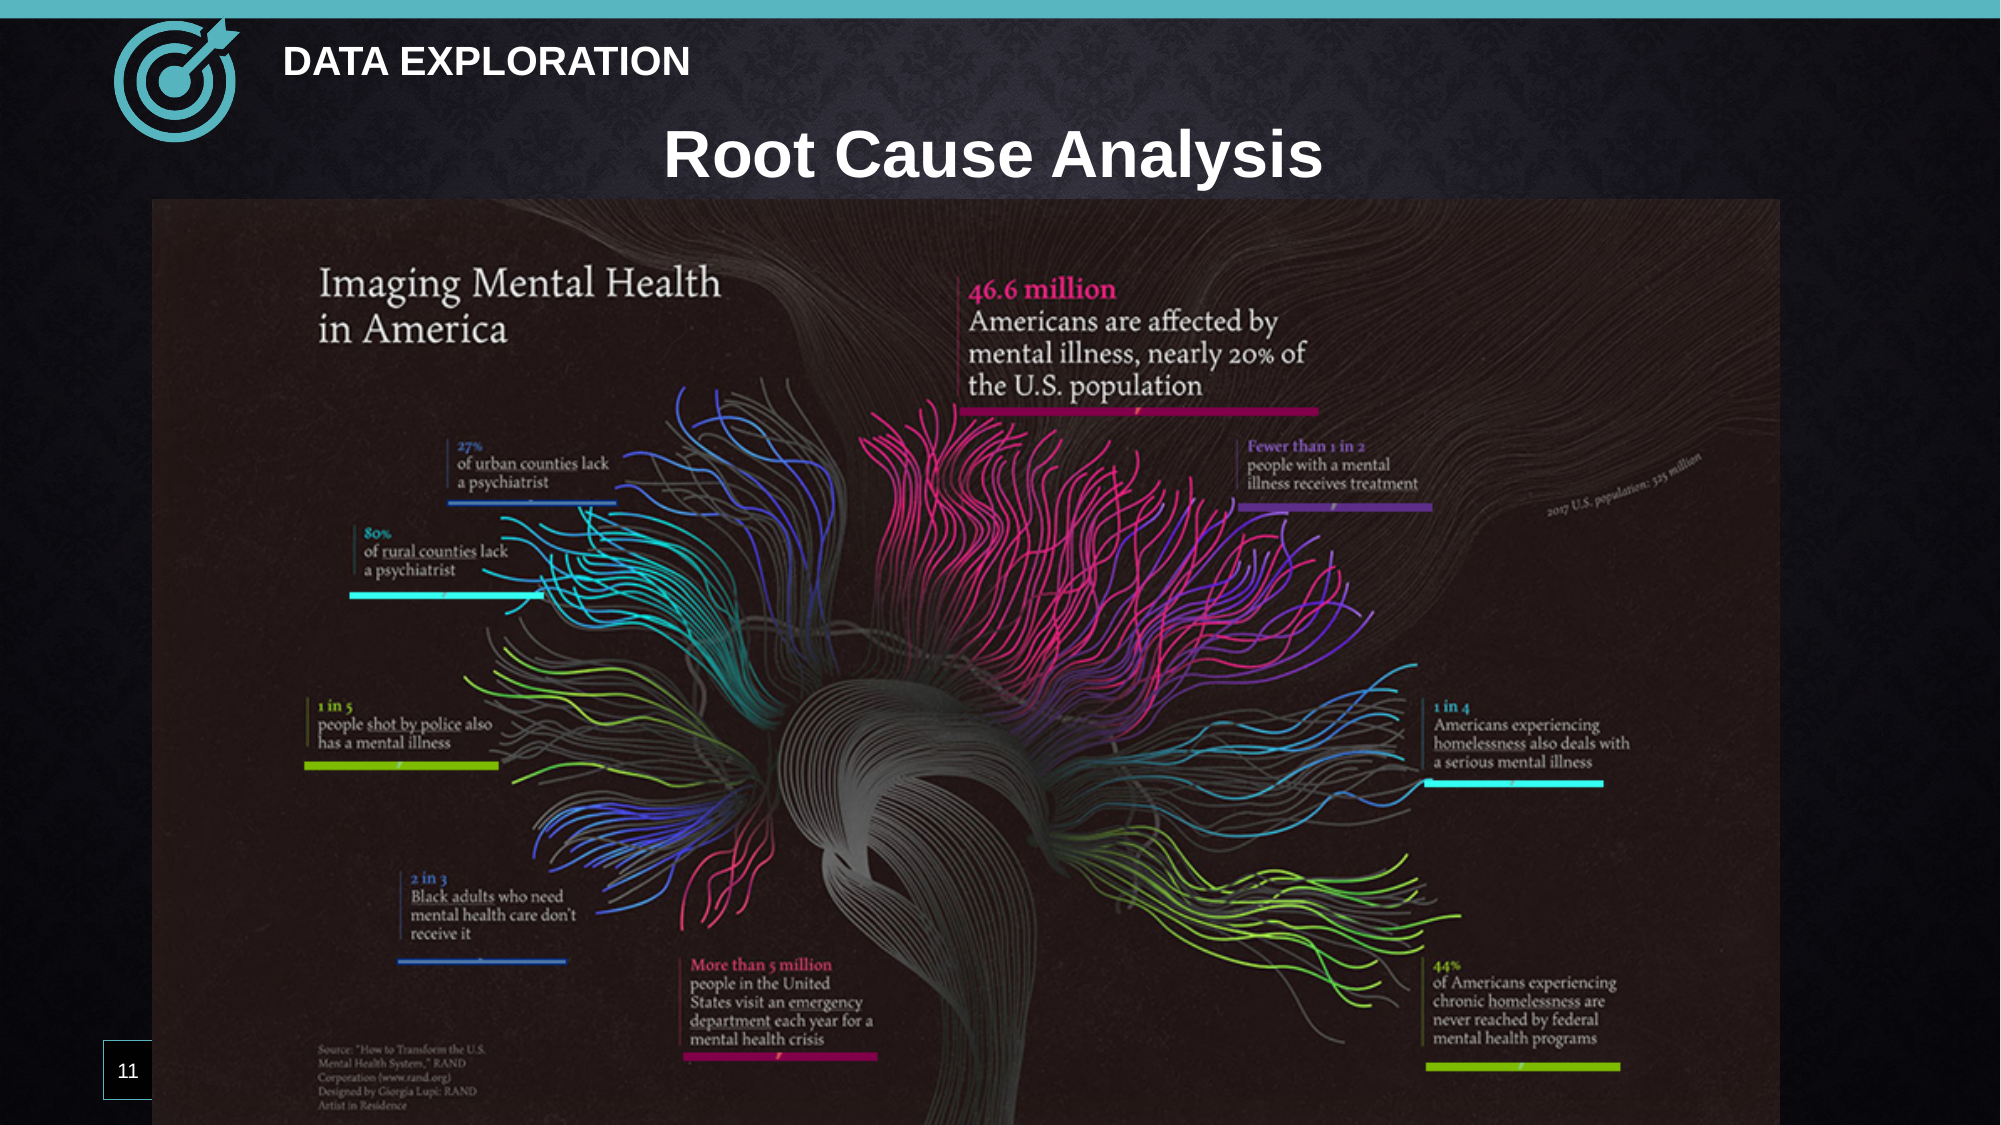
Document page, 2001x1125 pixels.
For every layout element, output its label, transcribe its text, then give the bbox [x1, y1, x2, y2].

picture [101, 2, 253, 156]
slide_number 11 [103, 1040, 152, 1100]
picture [152, 199, 1780, 1125]
title Data exploration [267, 27, 2000, 132]
text_box Root Cause Analysis [649, 103, 1414, 199]
